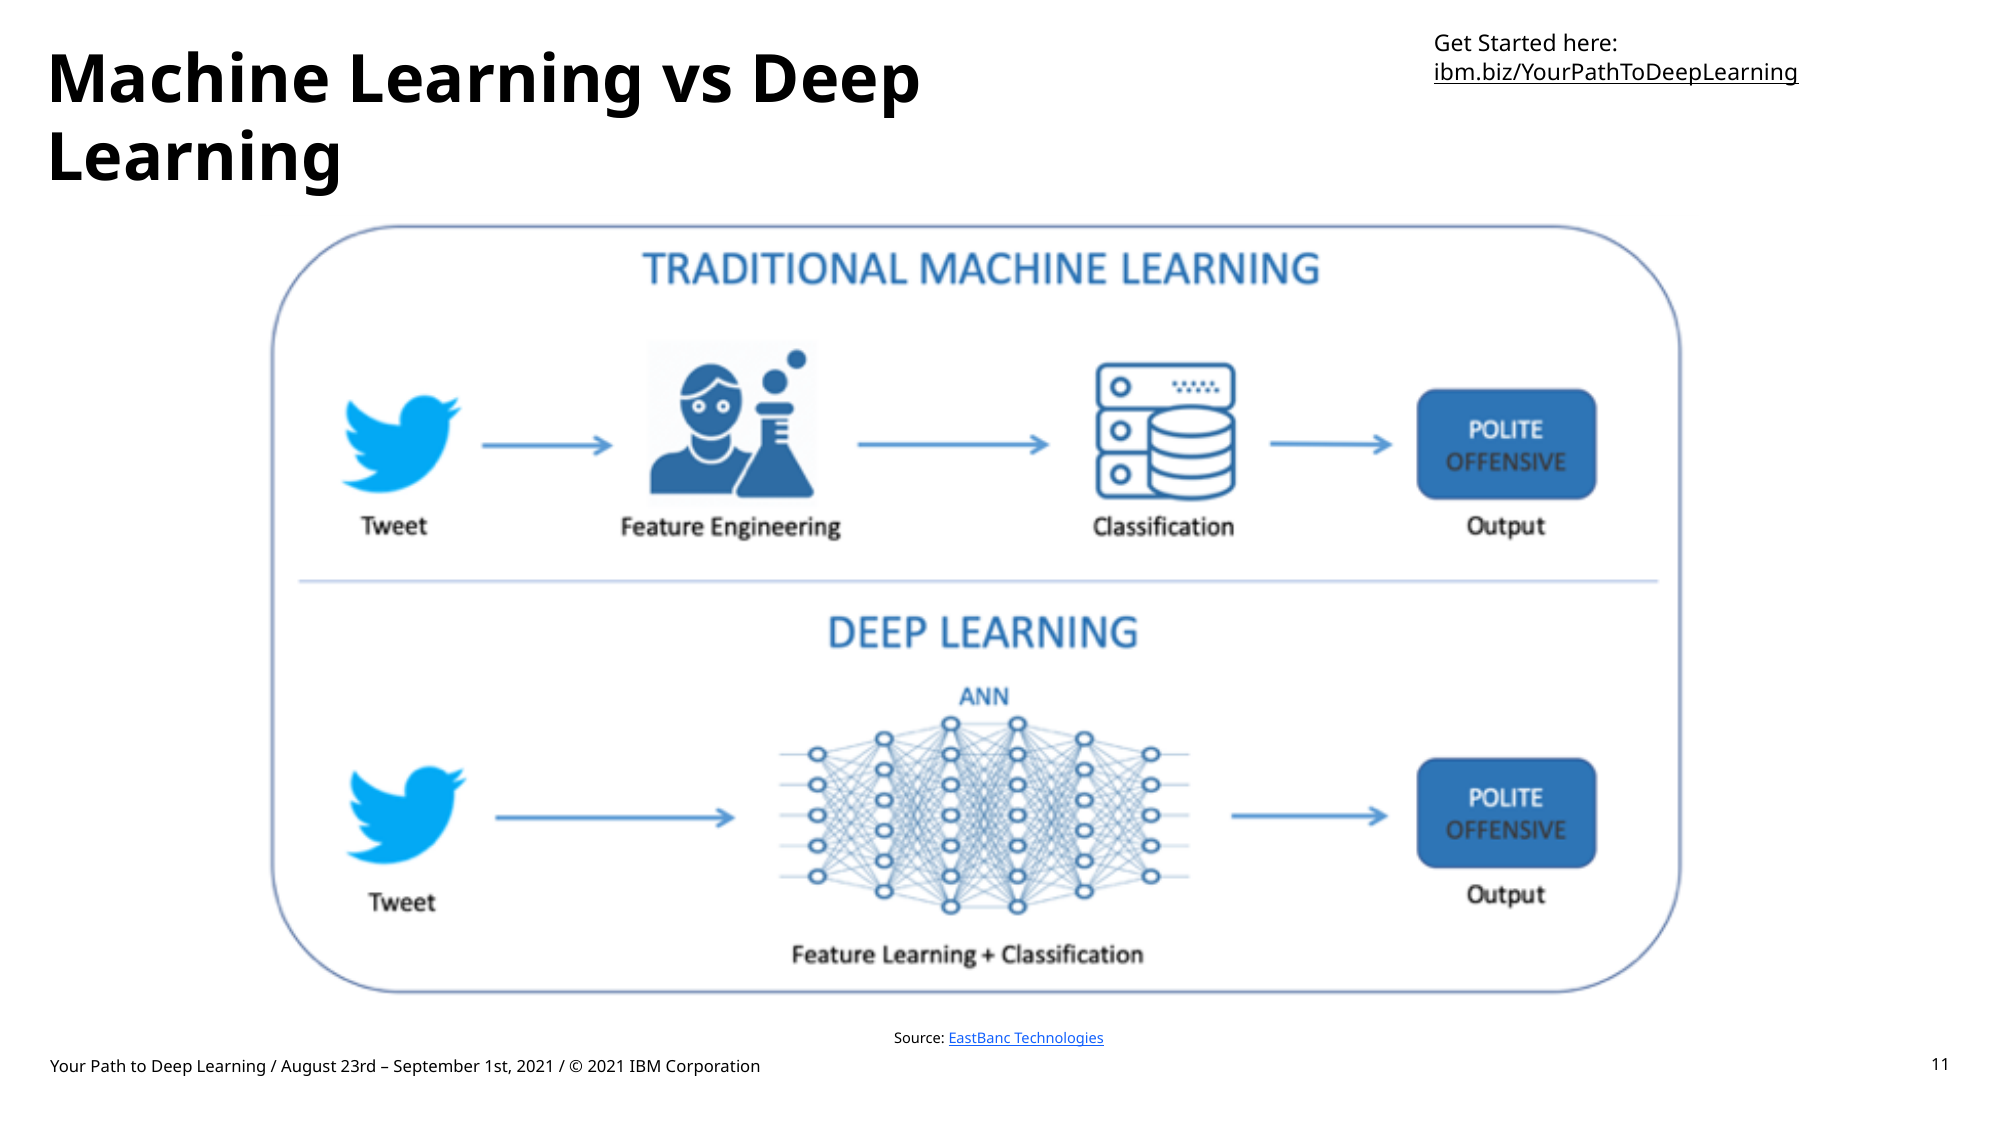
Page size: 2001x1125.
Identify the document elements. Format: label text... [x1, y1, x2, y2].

title Machine Learning vs Deep Learning [46, 38, 952, 215]
picture [258, 213, 1700, 1020]
text_box Get Started here: ibm.biz/YourPathToDeepLearning [1419, 15, 2000, 97]
text_box Source: EastBanc Technologies [877, 1028, 1121, 1057]
slide_number 11 [1550, 1047, 1950, 1084]
footer Your Path to Deep Learning / August 23rd – September 1st, 2021 / © 2021 IBM Corporation [50, 1047, 950, 1084]
